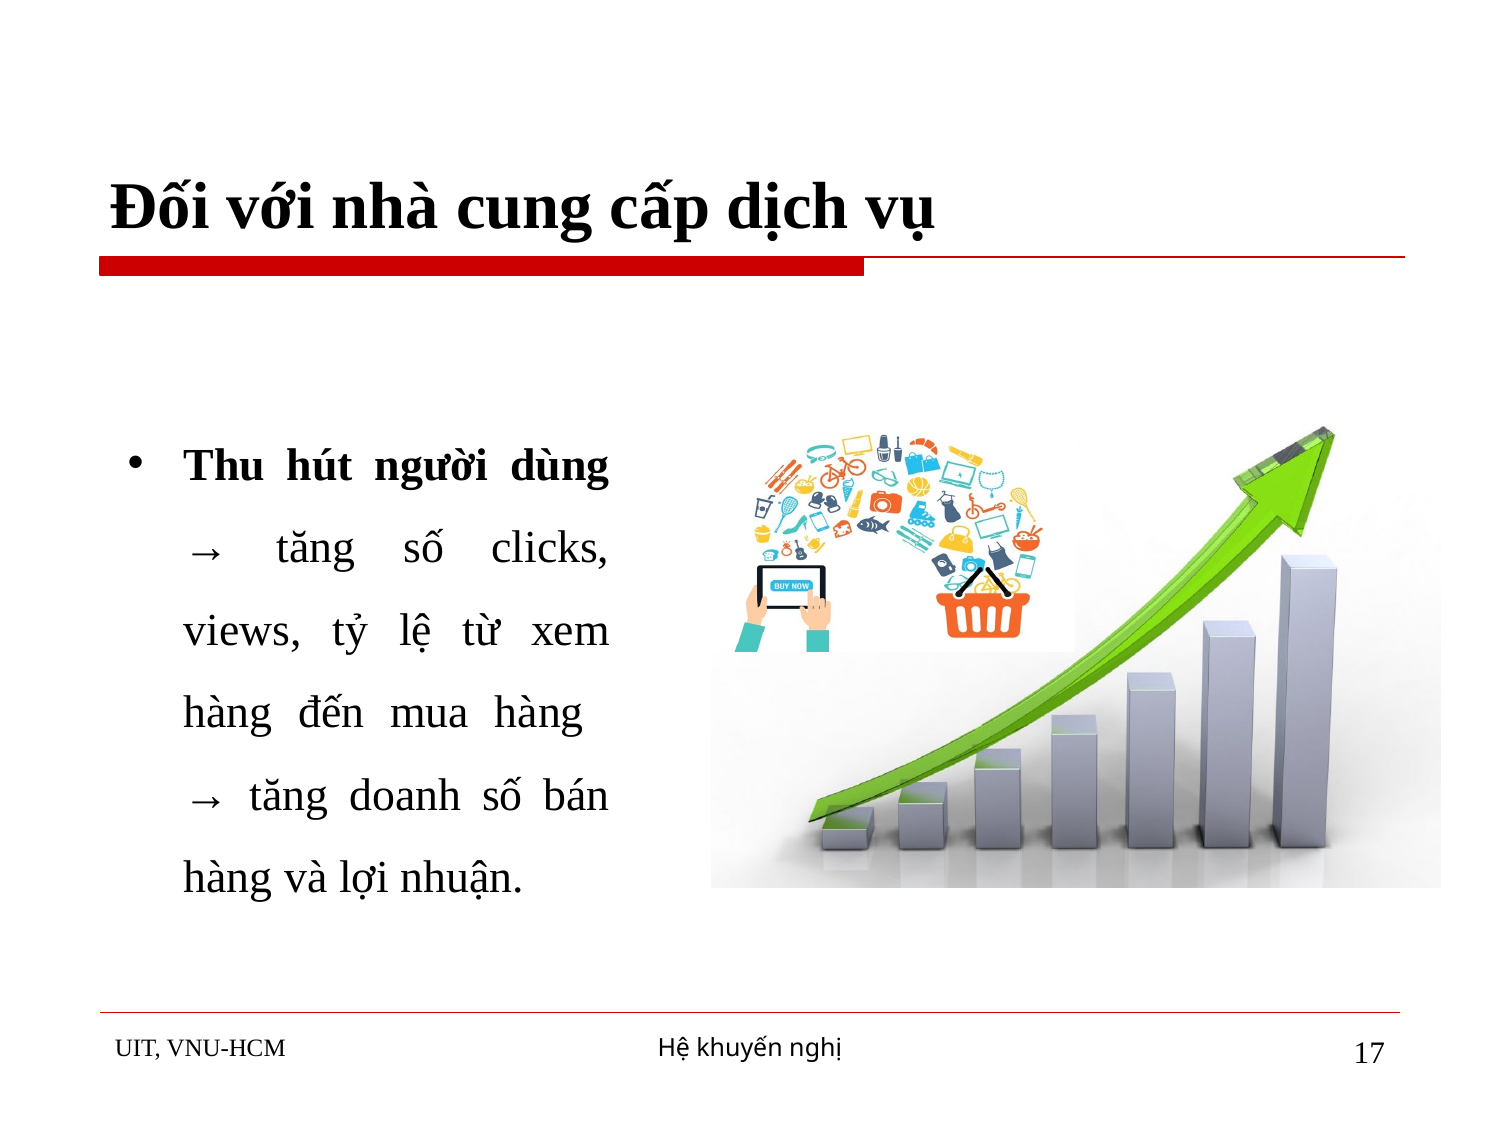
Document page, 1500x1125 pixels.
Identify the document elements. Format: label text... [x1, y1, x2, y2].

picture [710, 400, 1442, 888]
text_box Thu hút người dùng → tăng số clicks, views, tỷ lệ từ xem hàng đến mua hàng → tăng doanh số bán hàng và lợi nhuận. [112, 399, 625, 910]
title Đối với nhà cung cấp dịch vụ [94, 50, 1407, 250]
text_box UIT, VNU-HCM [99, 1024, 425, 1103]
text_box Hệ khuyến nghị [512, 1024, 988, 1103]
text_box ‹#› [1074, 1024, 1400, 1103]
